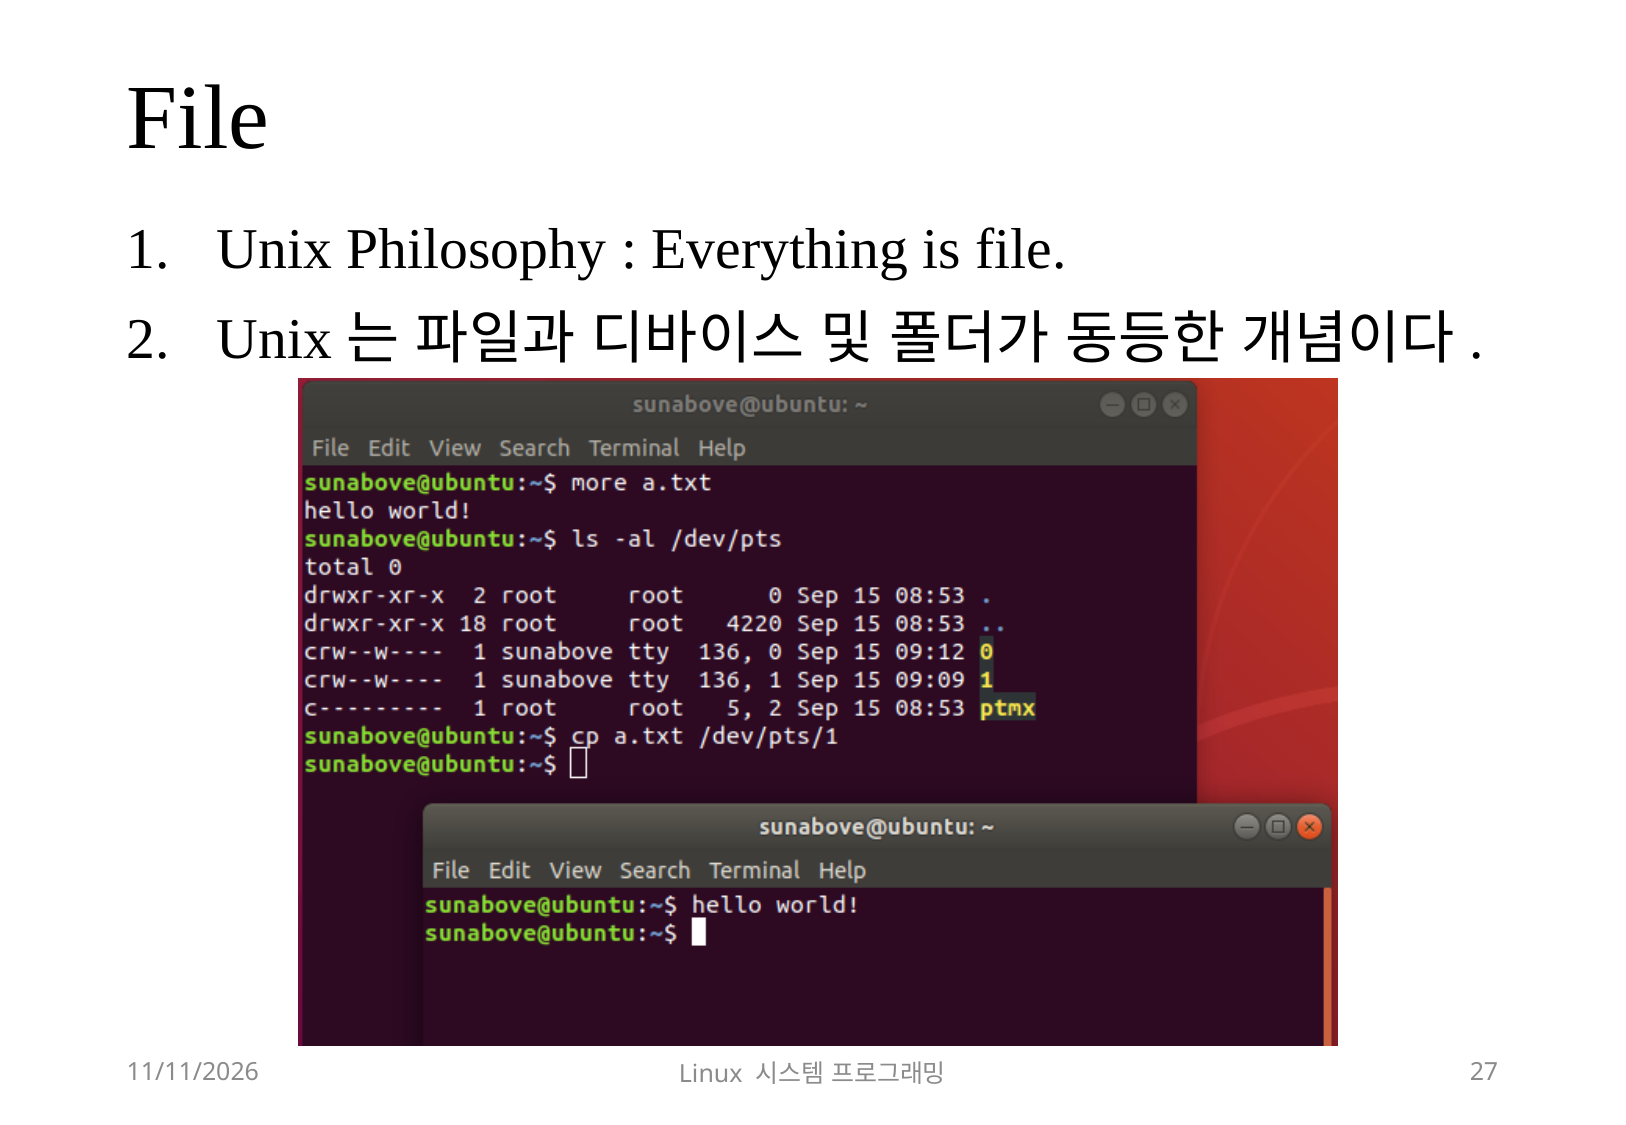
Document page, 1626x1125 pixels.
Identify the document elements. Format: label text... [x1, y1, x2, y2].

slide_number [111, 1042, 303, 1103]
picture [298, 378, 1338, 1046]
title File [111, 59, 1514, 179]
slide_number 27 [1433, 1042, 1514, 1103]
list Unix Philosophy : Everything is file. Unix는 파일과 디바이스 및 폴더가 동등한 개념이다. [111, 203, 1537, 379]
footer Linux 시스템 프로그래밍 [538, 1046, 1087, 1103]
